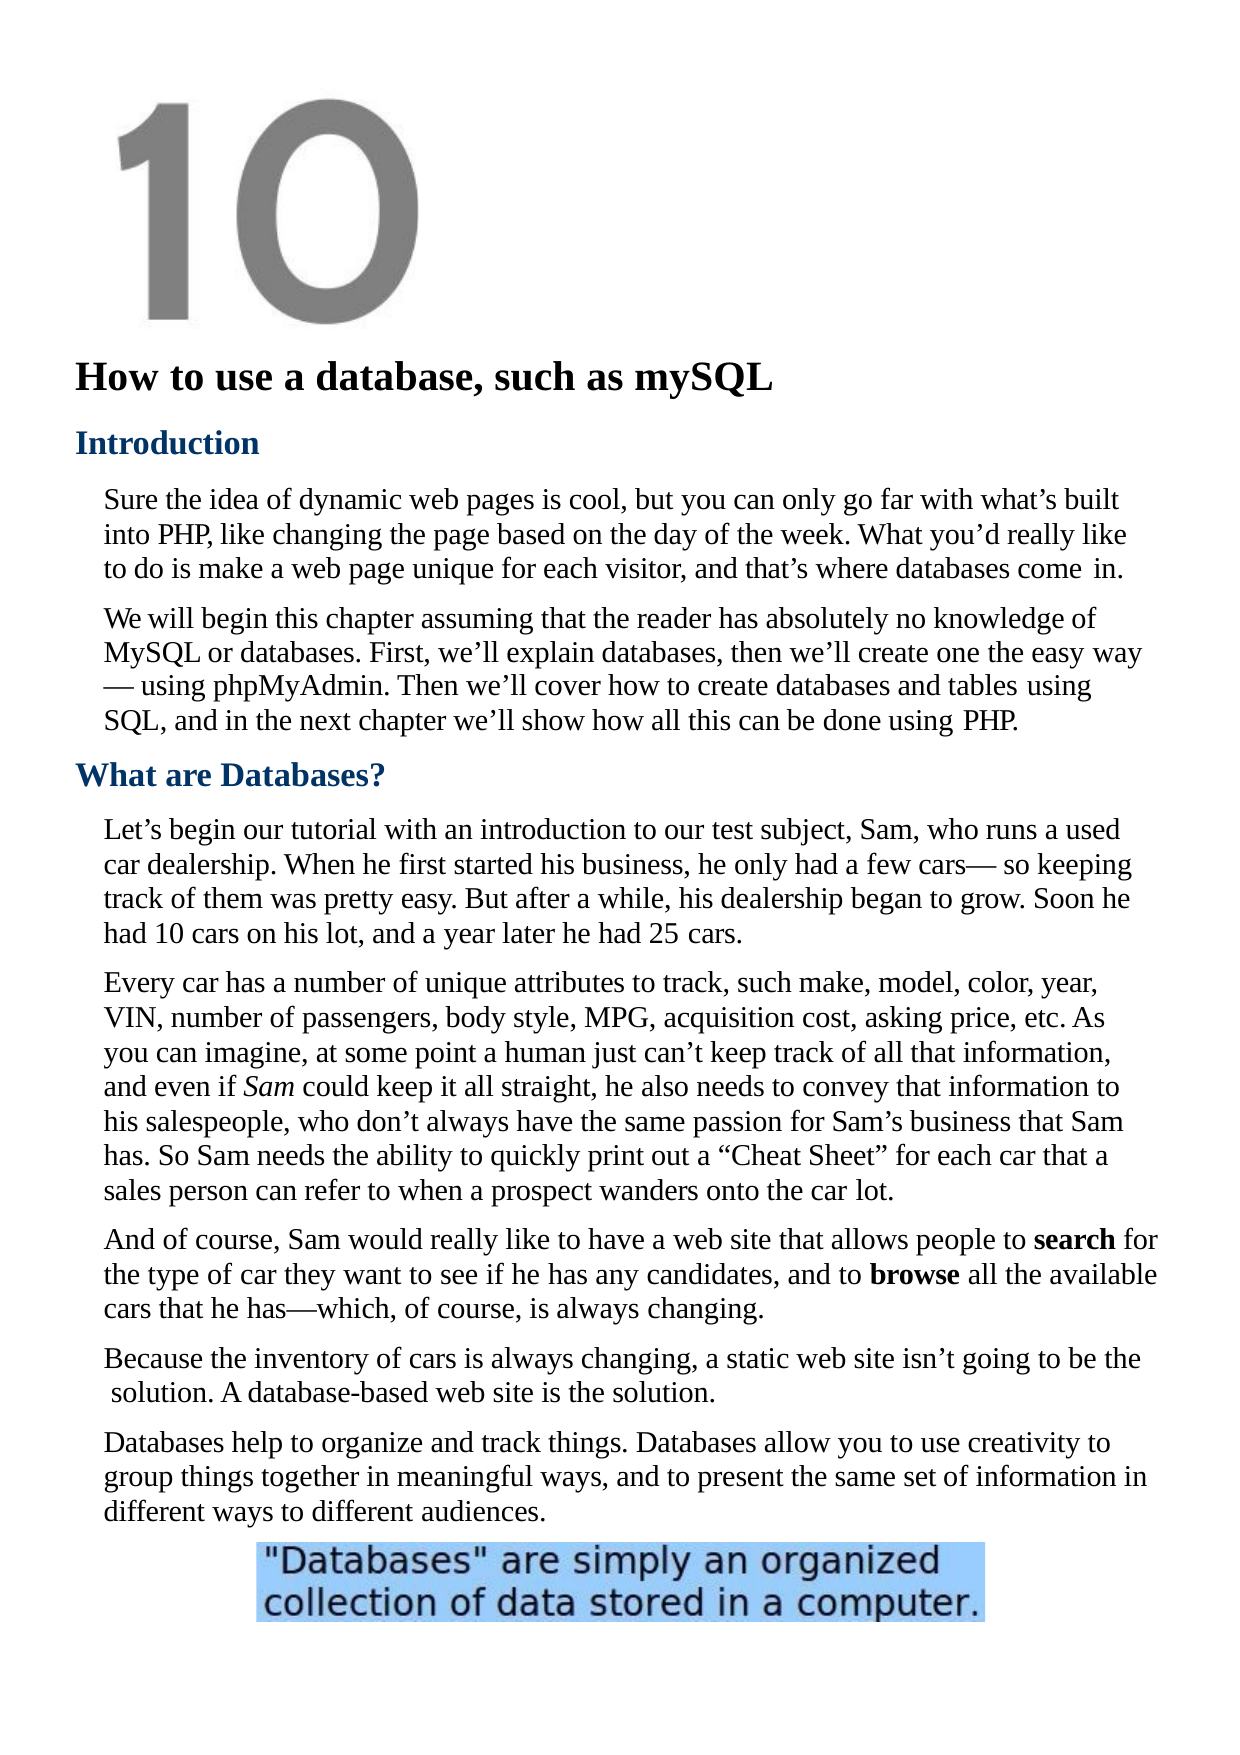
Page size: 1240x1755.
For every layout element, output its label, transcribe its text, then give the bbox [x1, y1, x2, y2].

text_box [115, 88, 419, 319]
text_box How to use a database, such as mySQL Introduction Sure the idea of dynamic web pages is cool, but you can only go far with what’s built into PHP, like changing the page based on the day of the week. What you’d really like to do is make a web page unique for each visitor, and that’s where databases come in. We will begin this chapter assuming that the reader has absolutely no knowledge of MySQL or databases. First, we’ll explain databases, then we’ll create one the easy way — using phpMyAdmin. Then we’ll cover how to create databases and tables using SQL, and in the next chapter we’ll show how all this can be done using PHP. What are Databases? Let’s begin our tutorial with an introduction to our test subject, Sam, who runs a used car dealership. When he first started his business, he only had a few cars— so keeping track of them was pretty easy. But after a while, his dealership began to grow. Soon he had 10 cars on his lot, and a year later he had 25 cars. Every car has a number of unique attributes to track, such make, model, color, year, VIN, number of passengers, body style, MPG, acquisition cost, asking price, etc. As you can imagine, at some point a human just can’t keep track of all that information, and even if Sam could keep it all straight, he also needs to convey that information to his salespeople, who don’t always have the same passion for Sam’s business that Sam has. So Sam needs the ability to quickly print out a “Cheat Sheet” for each car that a sales person can refer to when a prospect wanders onto the car lot. And of course, Sam would really like to have a web site that allows people to search for the type of car they want to see if he has any candidates, and to browse all the available cars that he has—which, of course, is always changing. Because the inventory of cars is always changing, a static web site isn’t going to be the solution. A database-based web site is the solution. Databases help to organize and track things. Databases allow you to use creativity to group things together in meaningful ways, and to present the same set of information in different ways to different audiences. [72, 319, 1166, 1528]
text_box [256, 1542, 986, 1622]
